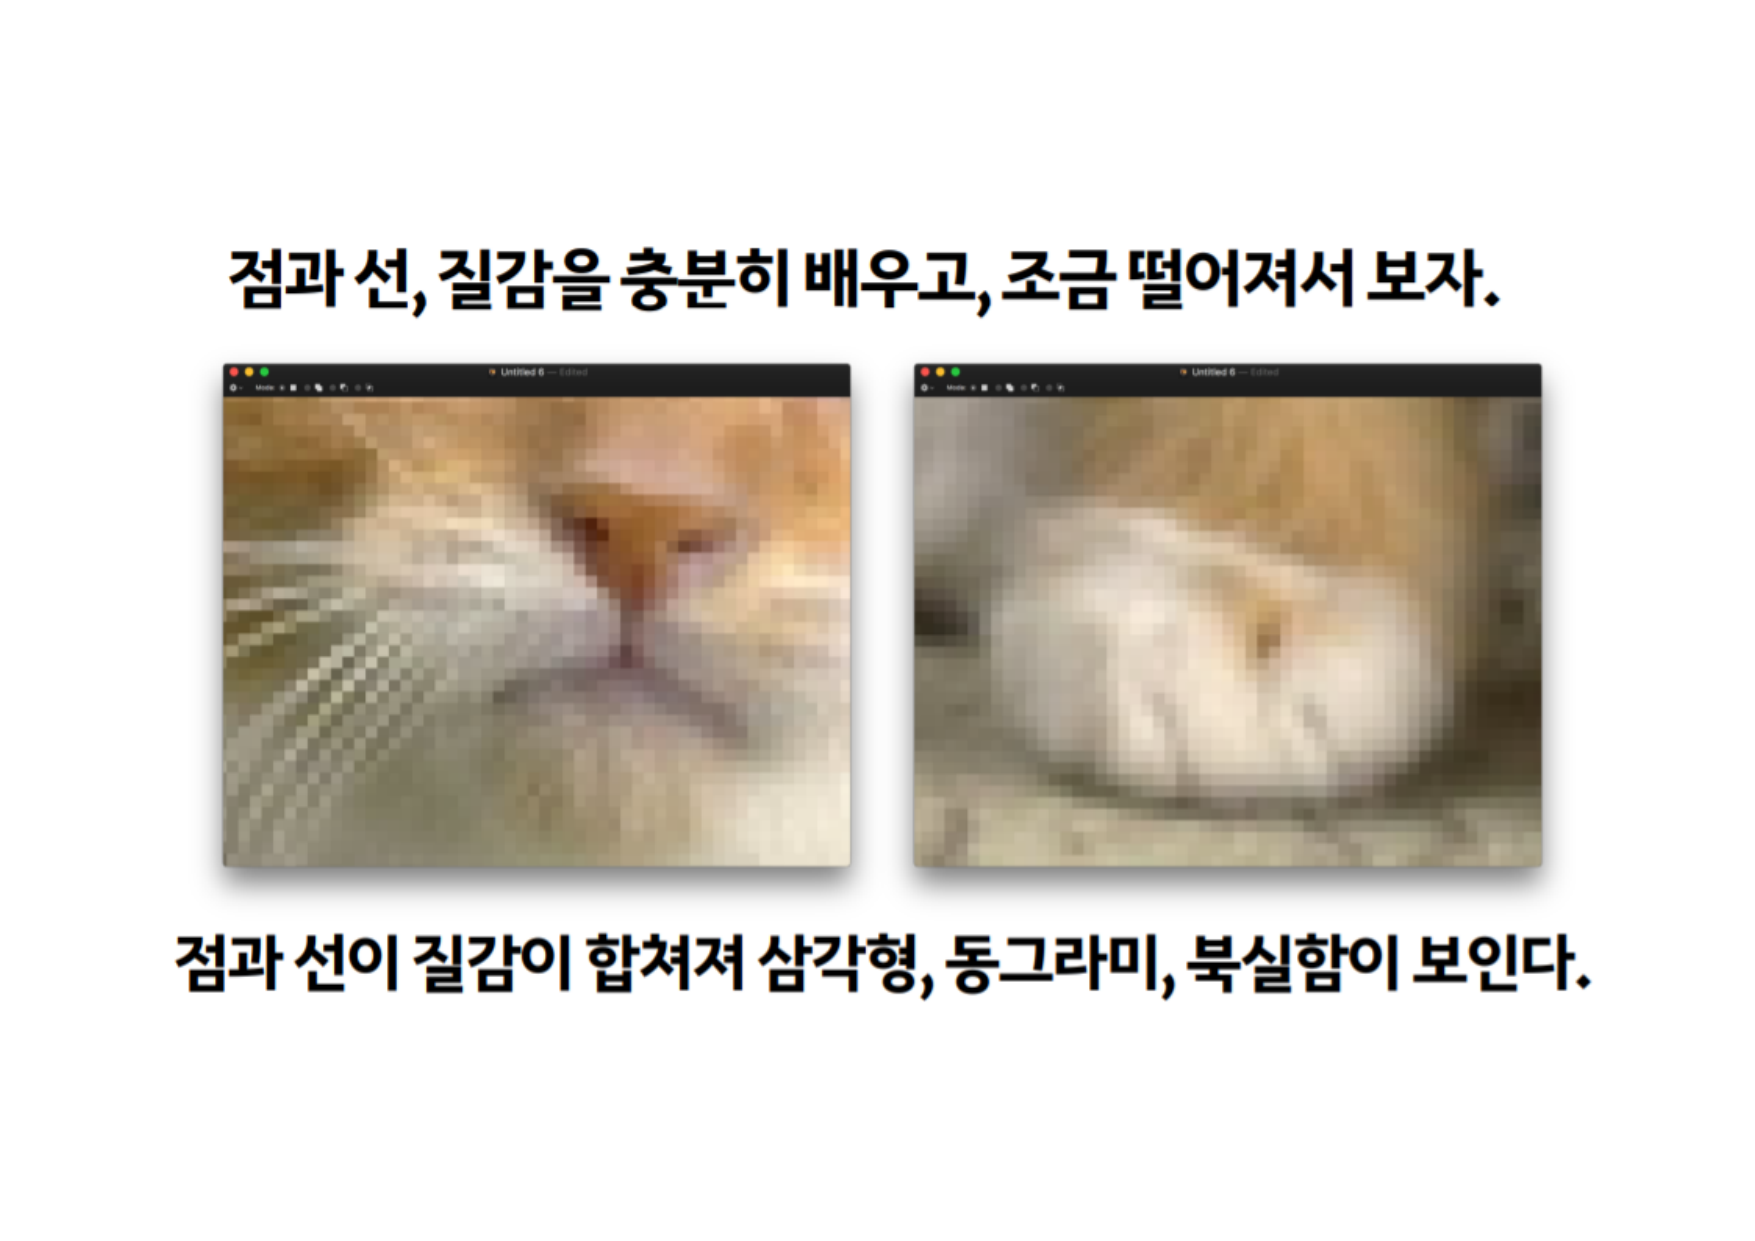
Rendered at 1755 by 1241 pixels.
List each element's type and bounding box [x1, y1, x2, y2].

picture [150, 227, 1604, 1013]
